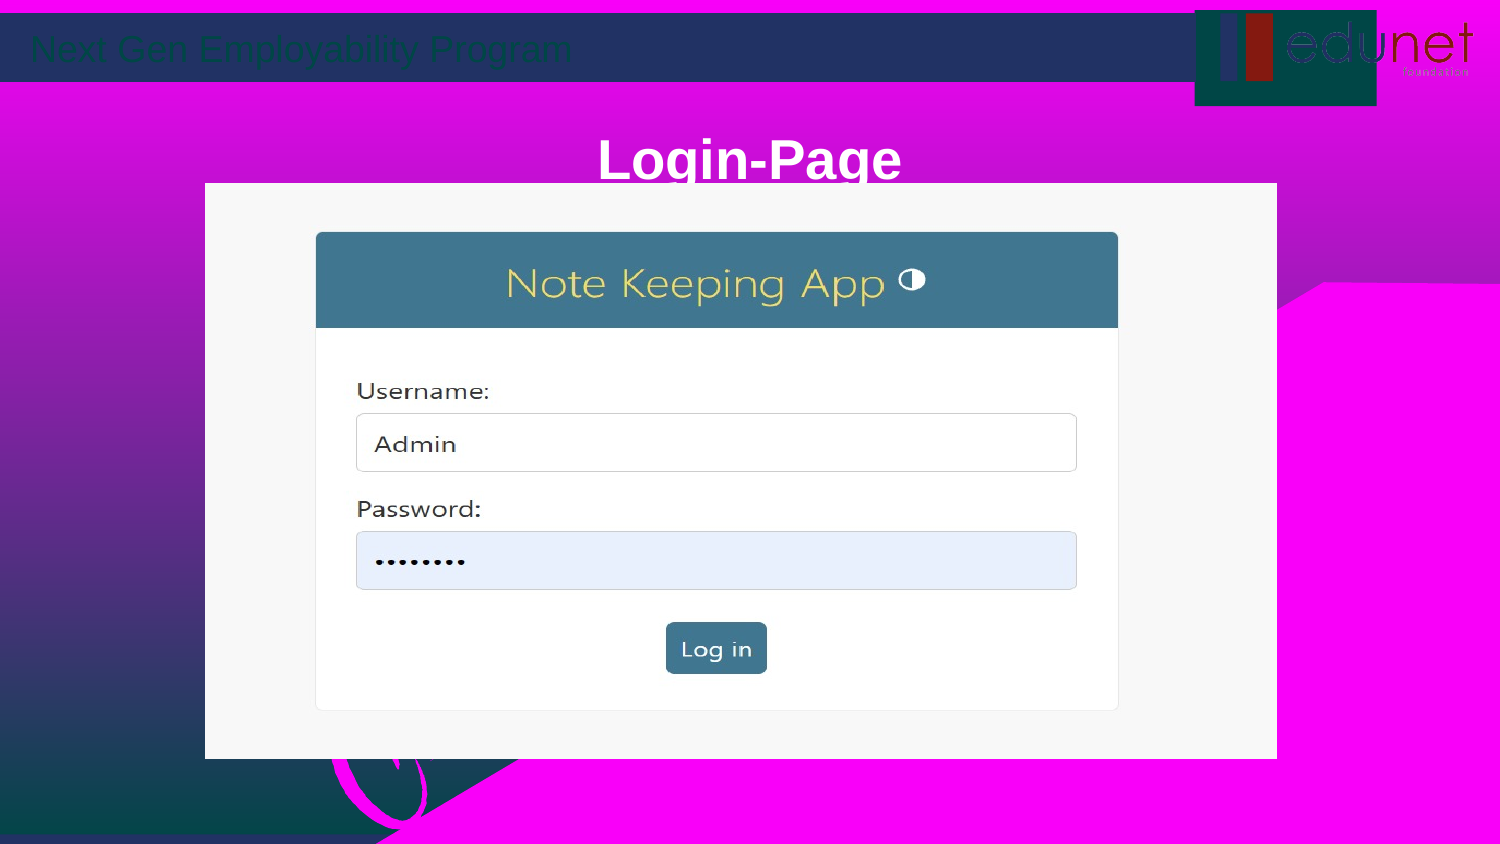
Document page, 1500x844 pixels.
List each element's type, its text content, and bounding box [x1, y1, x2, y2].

picture [1279, 14, 1482, 83]
title Login-Page [102, 105, 1398, 209]
picture [205, 183, 1277, 759]
